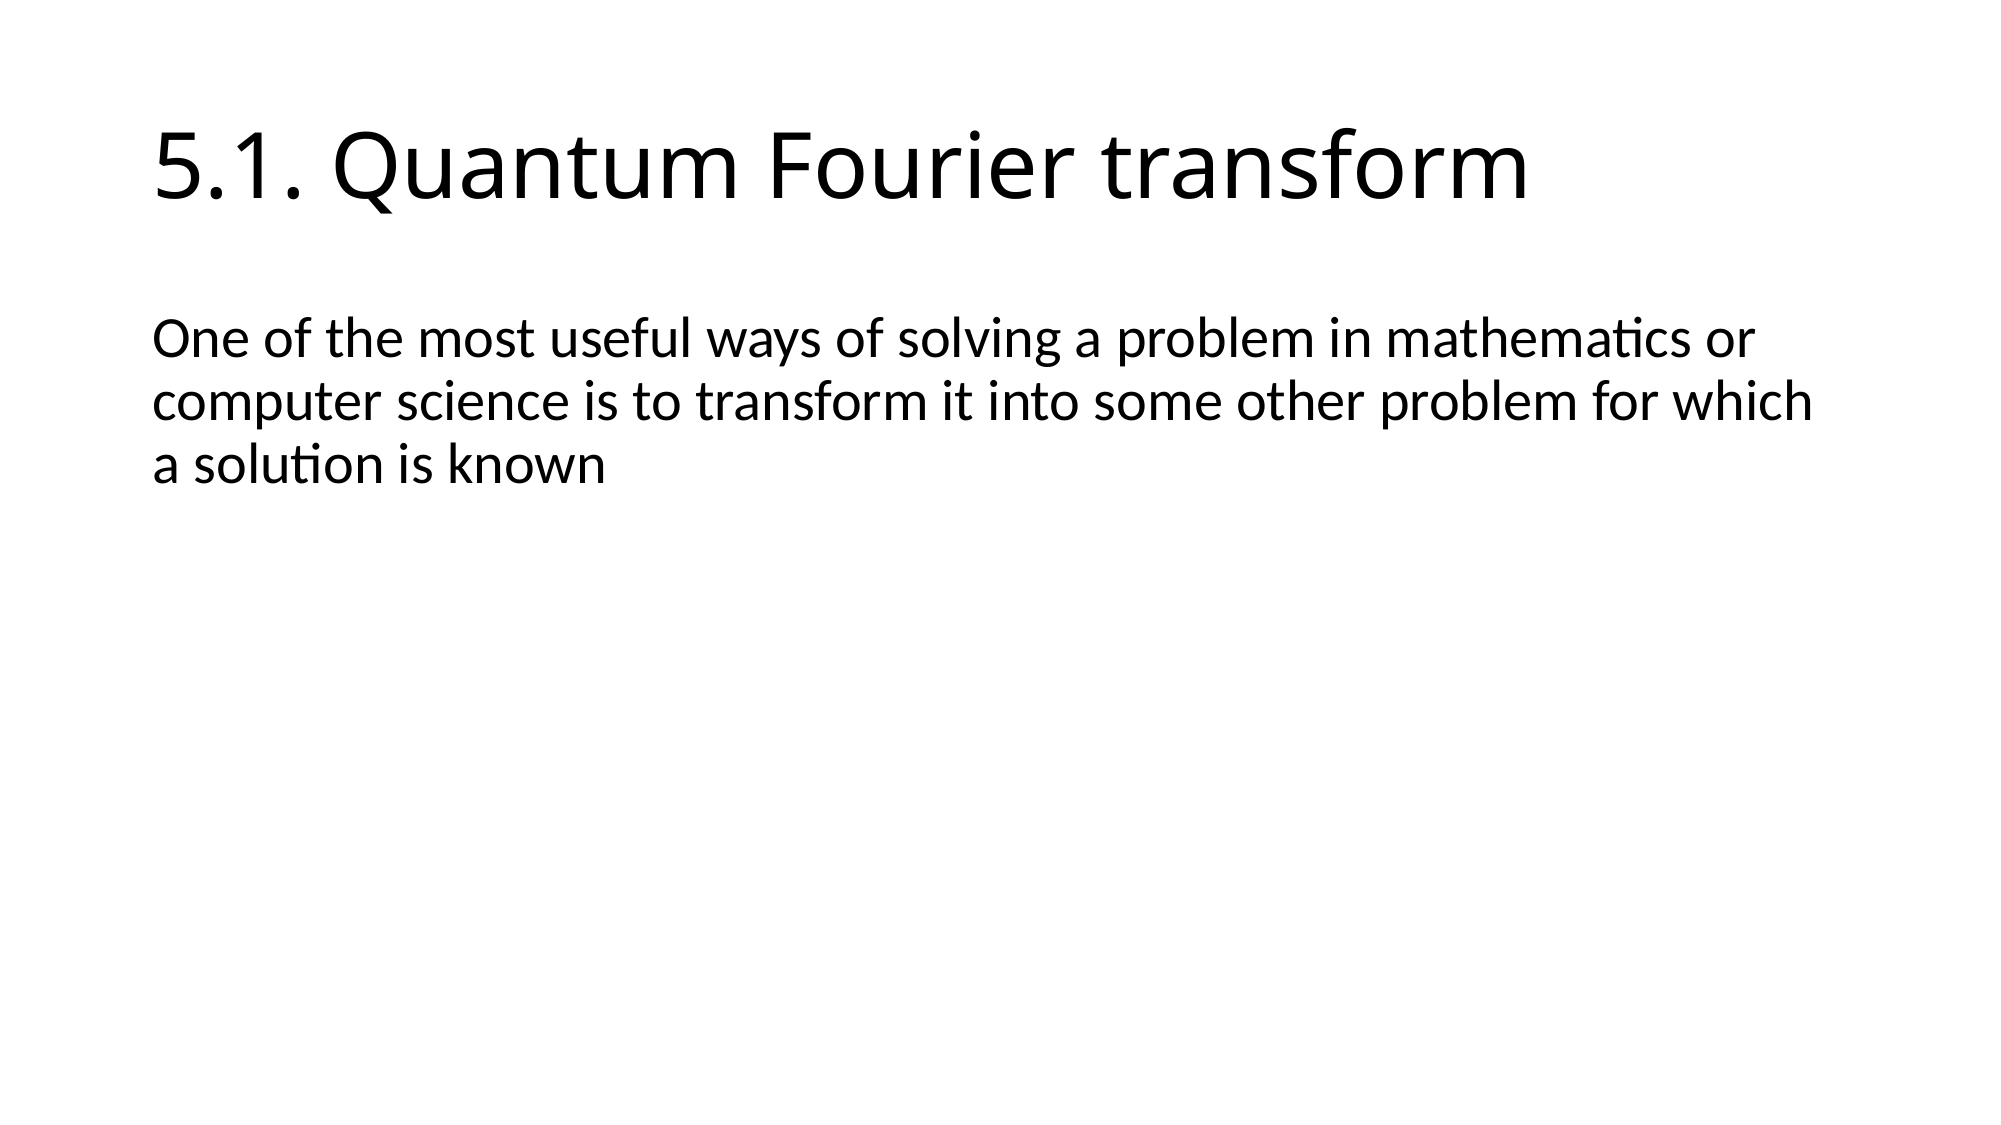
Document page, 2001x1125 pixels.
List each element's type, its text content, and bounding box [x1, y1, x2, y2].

list One of the most useful ways of solving a problem in mathematics or computer science is to transform it into some other problem for which a solution is known [137, 299, 1863, 1014]
title 5.1. Quantum Fourier transform [137, 59, 1863, 278]
